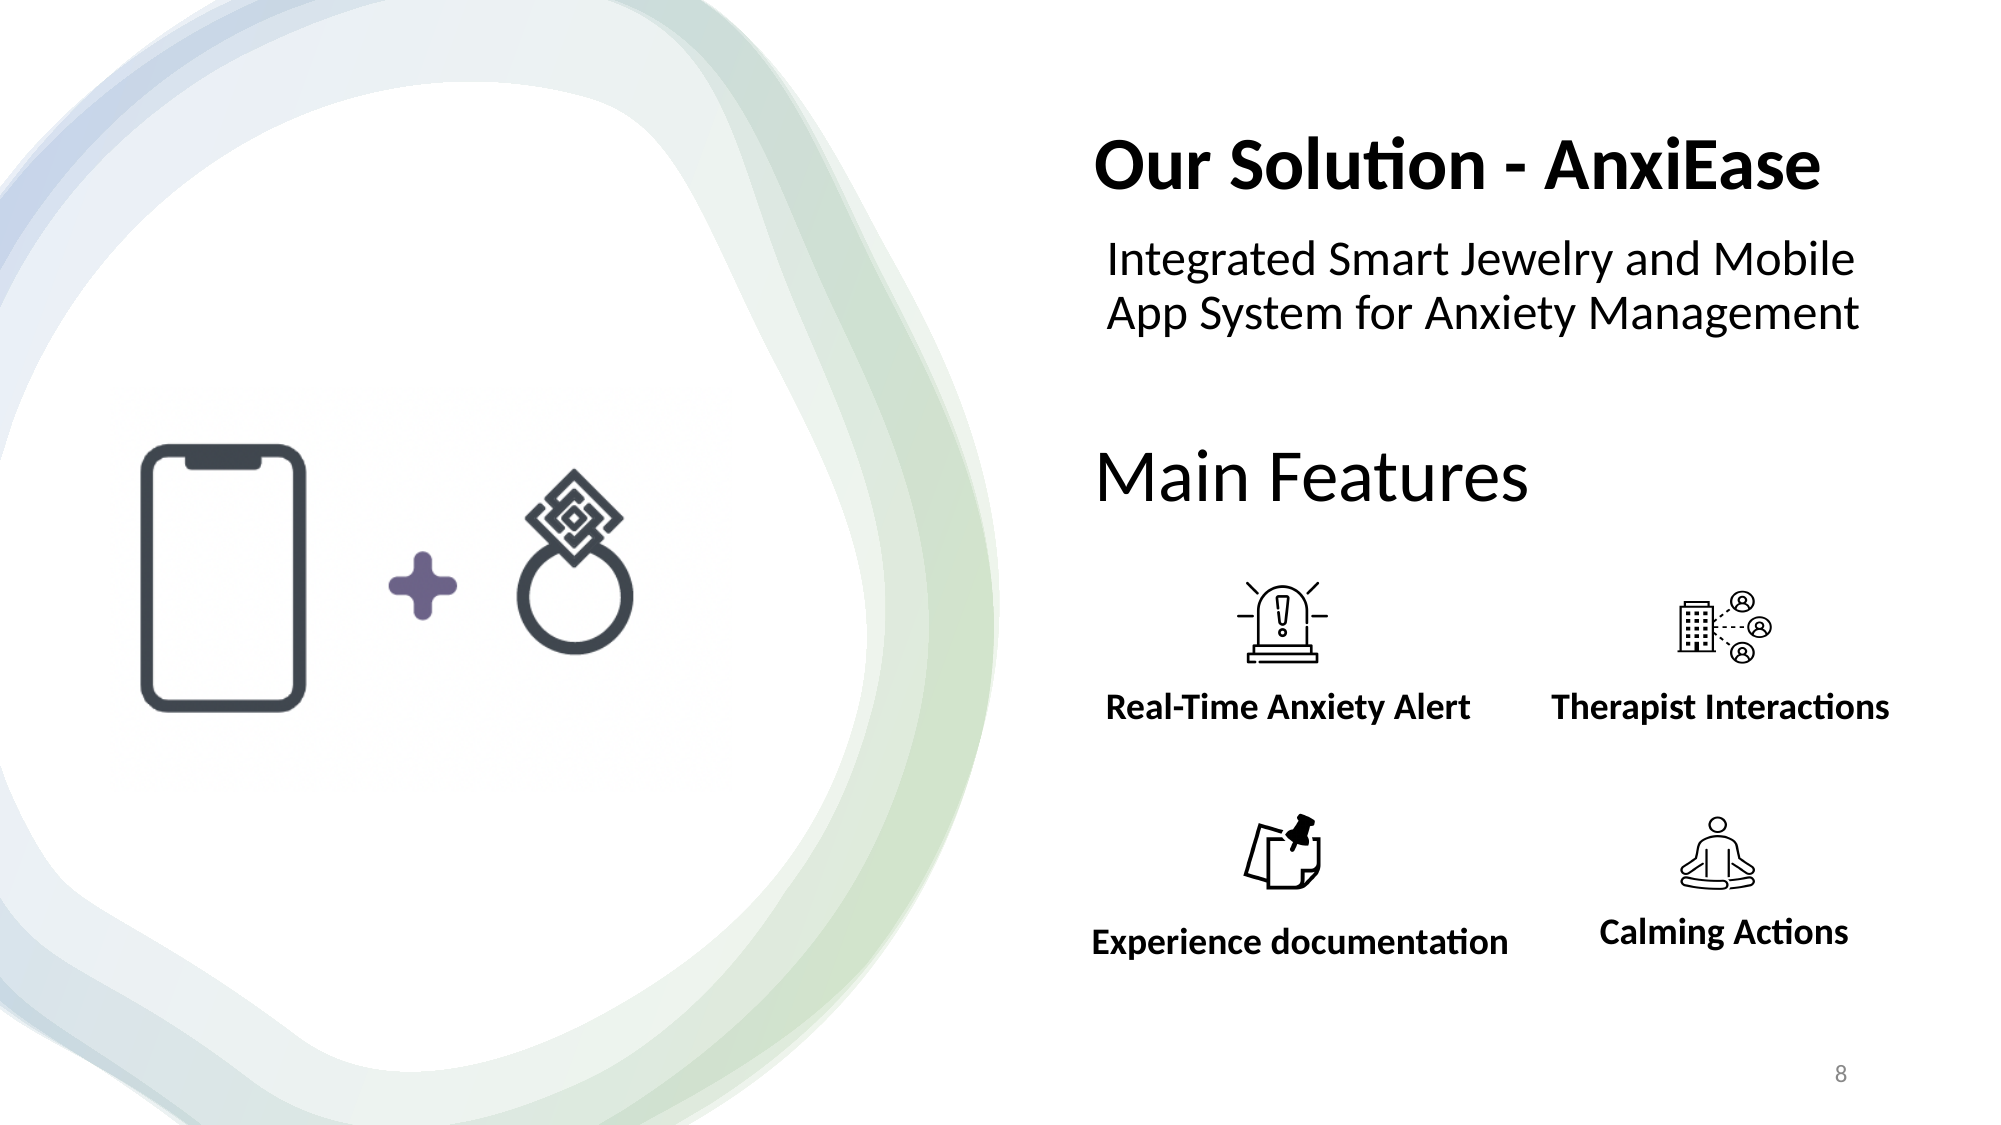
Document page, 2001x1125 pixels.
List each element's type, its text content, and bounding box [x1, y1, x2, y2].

text_box Real-Time Anxiety Alert [1087, 667, 1491, 743]
picture [1237, 576, 1328, 668]
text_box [0, 0, 1000, 1125]
picture [110, 386, 732, 793]
text_box Calming Actions [1523, 891, 1927, 967]
text_box 8 [1412, 1042, 1863, 1103]
picture [1673, 582, 1776, 673]
text_box Integrated Smart Jewelry and Mobile App System for Anxiety Management [1091, 225, 1916, 364]
text_box Therapist Interactions [1519, 666, 1923, 742]
text_box Our Solution - AnxiEase [1079, 45, 1862, 285]
picture [1662, 803, 1773, 902]
text_box Main Features [1079, 429, 1561, 526]
text_box [1001, 0, 2000, 1125]
text_box Experience documentation [1076, 882, 1531, 970]
picture [1236, 807, 1328, 898]
